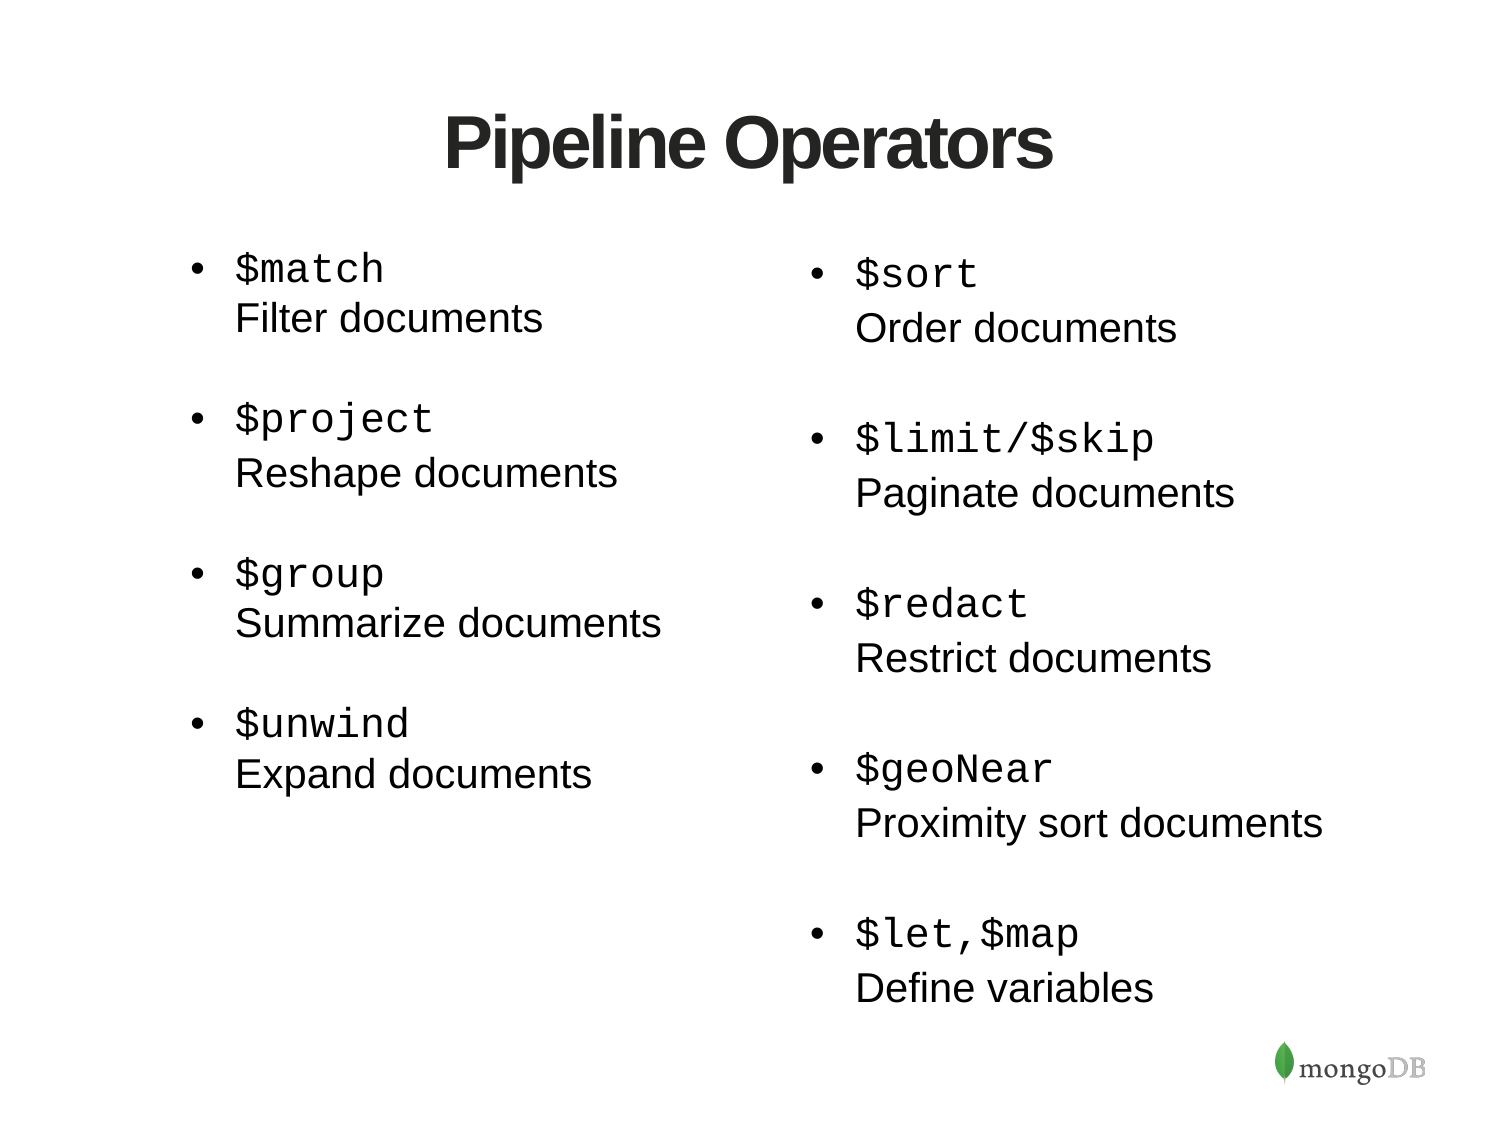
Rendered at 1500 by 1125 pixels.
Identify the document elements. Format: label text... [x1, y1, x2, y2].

text_box • $sort Order documents • $limit/$skip Paginate documents • $redact Restrict documents • $geoNear Proximity sort documents • $let,$map Define variables [790, 233, 1380, 1074]
title Pipeline Operators [75, 45, 1425, 233]
text_box • $match Filter documents • $project Reshape documents • $group Summarize documents • $unwind Expand documents [170, 233, 713, 854]
